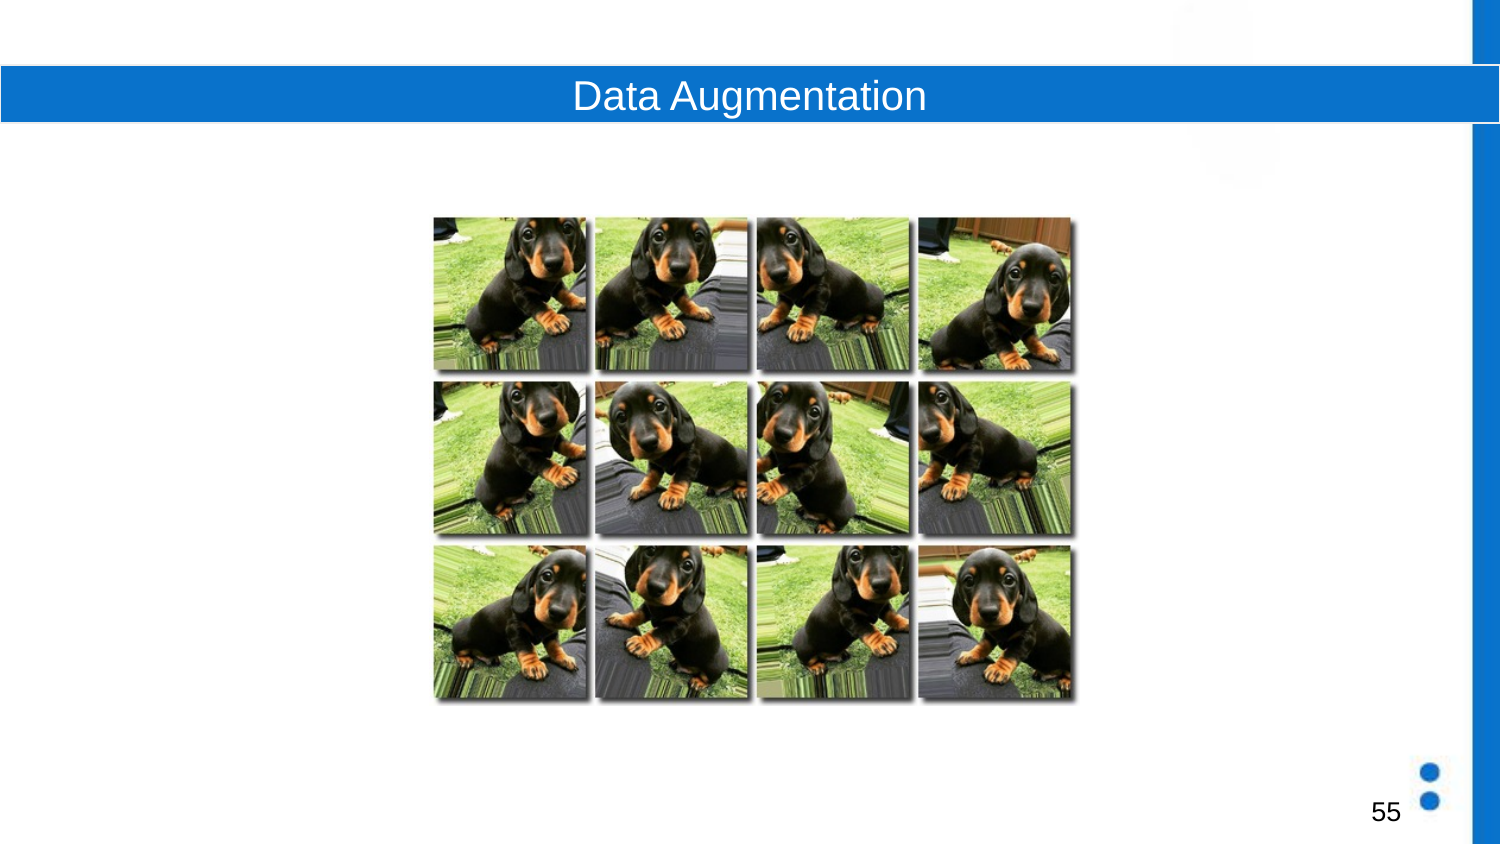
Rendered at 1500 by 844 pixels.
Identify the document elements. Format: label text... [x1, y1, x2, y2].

text_box Data Augmentation [0, 65, 1500, 123]
slide_number ‹#› [1326, 779, 1417, 844]
picture [0, 123, 1500, 844]
picture [0, 0, 1500, 65]
